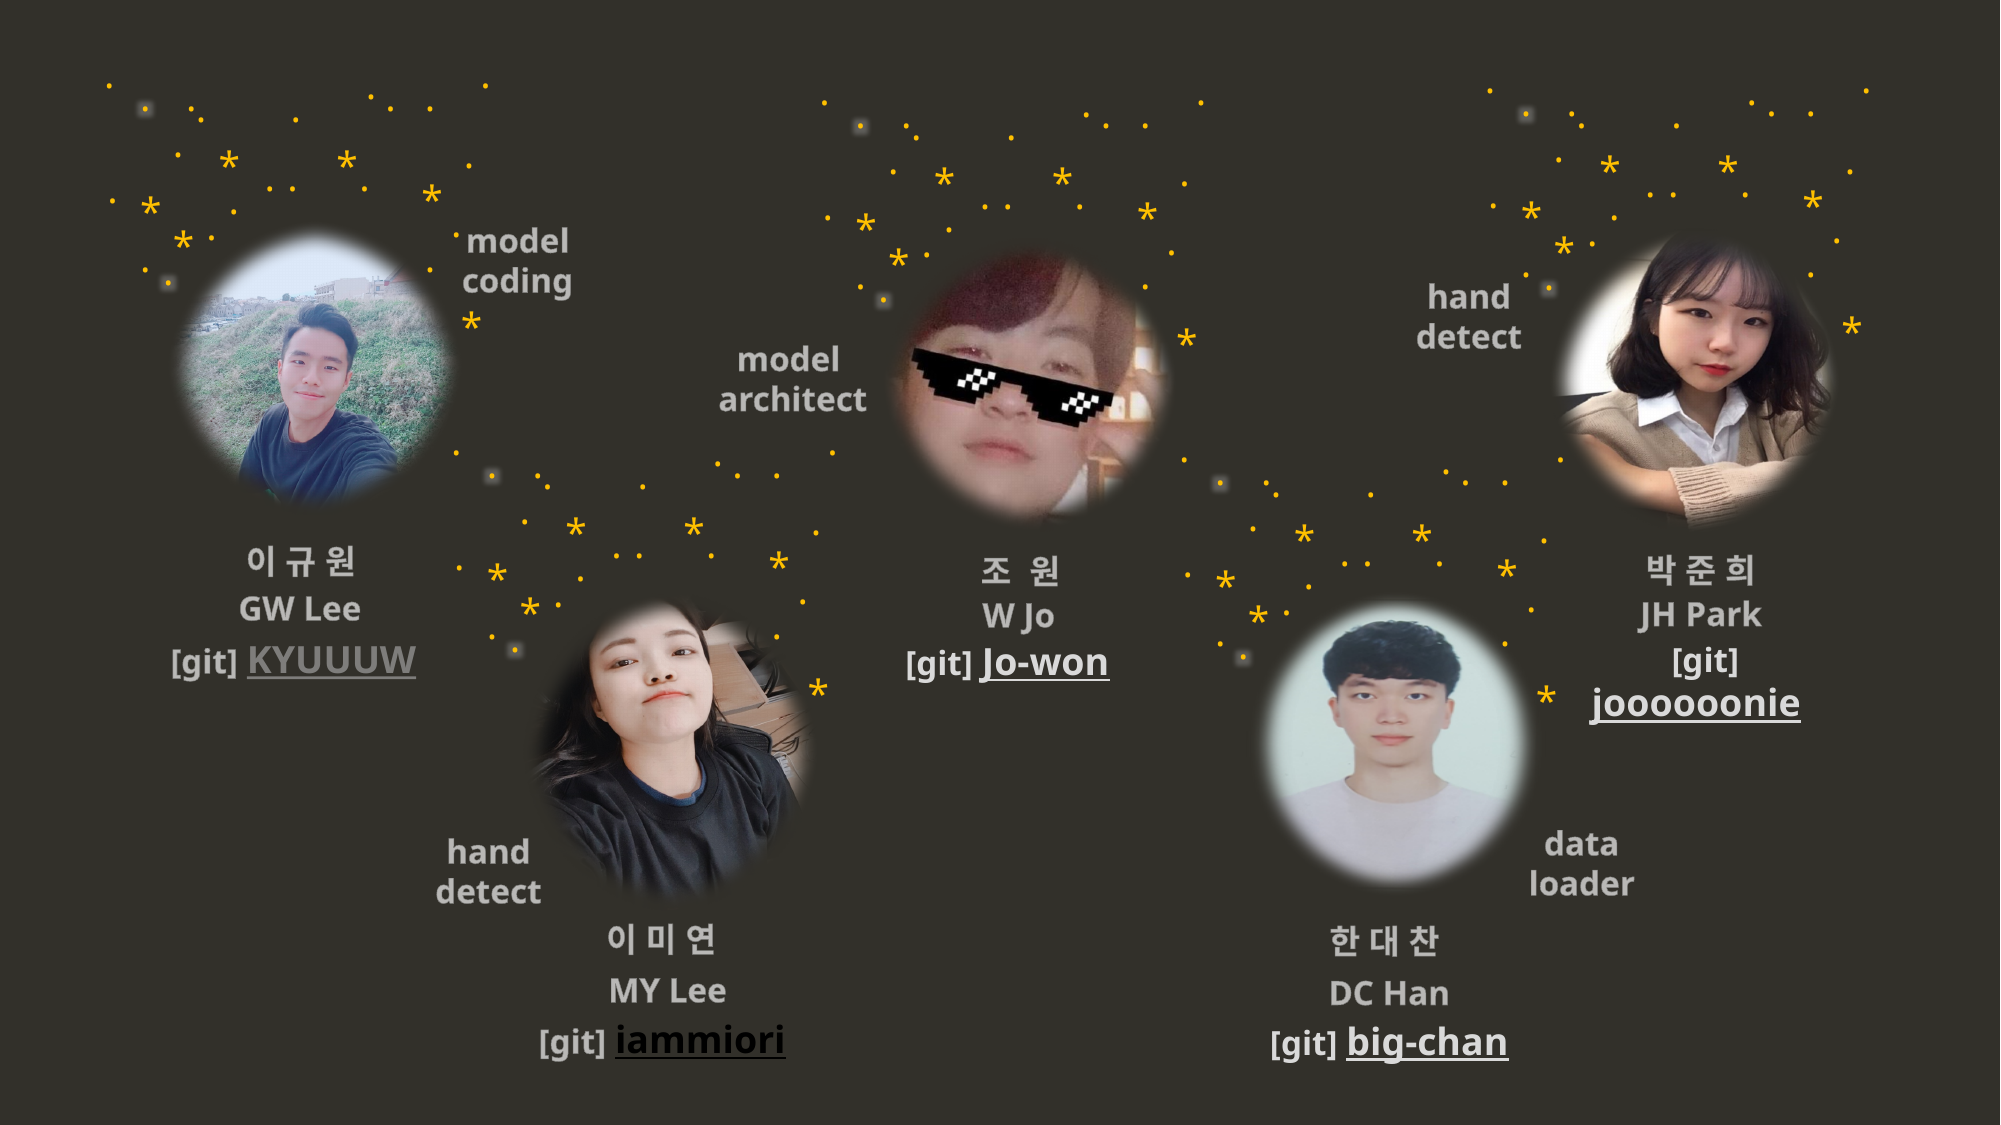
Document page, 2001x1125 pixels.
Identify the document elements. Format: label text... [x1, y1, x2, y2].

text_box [1174, 416, 1571, 716]
text_box JH Park [1620, 585, 1782, 632]
text_box 한 대 찬 [1302, 913, 1466, 968]
text_box [git] iammiori [523, 1008, 829, 1075]
text_box 박 준 희 [1622, 542, 1780, 585]
text_box hand detect [396, 822, 581, 918]
text_box W Jo [937, 586, 1100, 630]
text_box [99, 41, 496, 341]
text_box [git] KYUUUW [149, 628, 446, 695]
text_box model coding [496, 211, 599, 307]
text_box [git] big-chan [1250, 1010, 1556, 1077]
picture [880, 359, 1180, 535]
picture [521, 589, 821, 914]
text_box MY Lee [586, 961, 749, 1008]
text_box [814, 59, 1211, 359]
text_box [1480, 47, 1876, 347]
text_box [446, 408, 843, 708]
text_box model architect [701, 330, 880, 425]
text_box 이 미 연 [588, 914, 743, 961]
text_box 조 원 [957, 543, 1084, 586]
text_box GW Lee [219, 579, 381, 628]
text_box hand detect [1377, 267, 1547, 363]
text_box data loader [1489, 814, 1674, 910]
text_box [git] Jo-won [873, 630, 1174, 697]
text_box 이 규 원 [219, 532, 382, 588]
text_box [git] joooooonie [1557, 632, 1863, 738]
picture [1246, 589, 1546, 899]
text_box DC Han [1308, 964, 1470, 1010]
picture [165, 341, 465, 518]
picture [1547, 225, 1842, 536]
